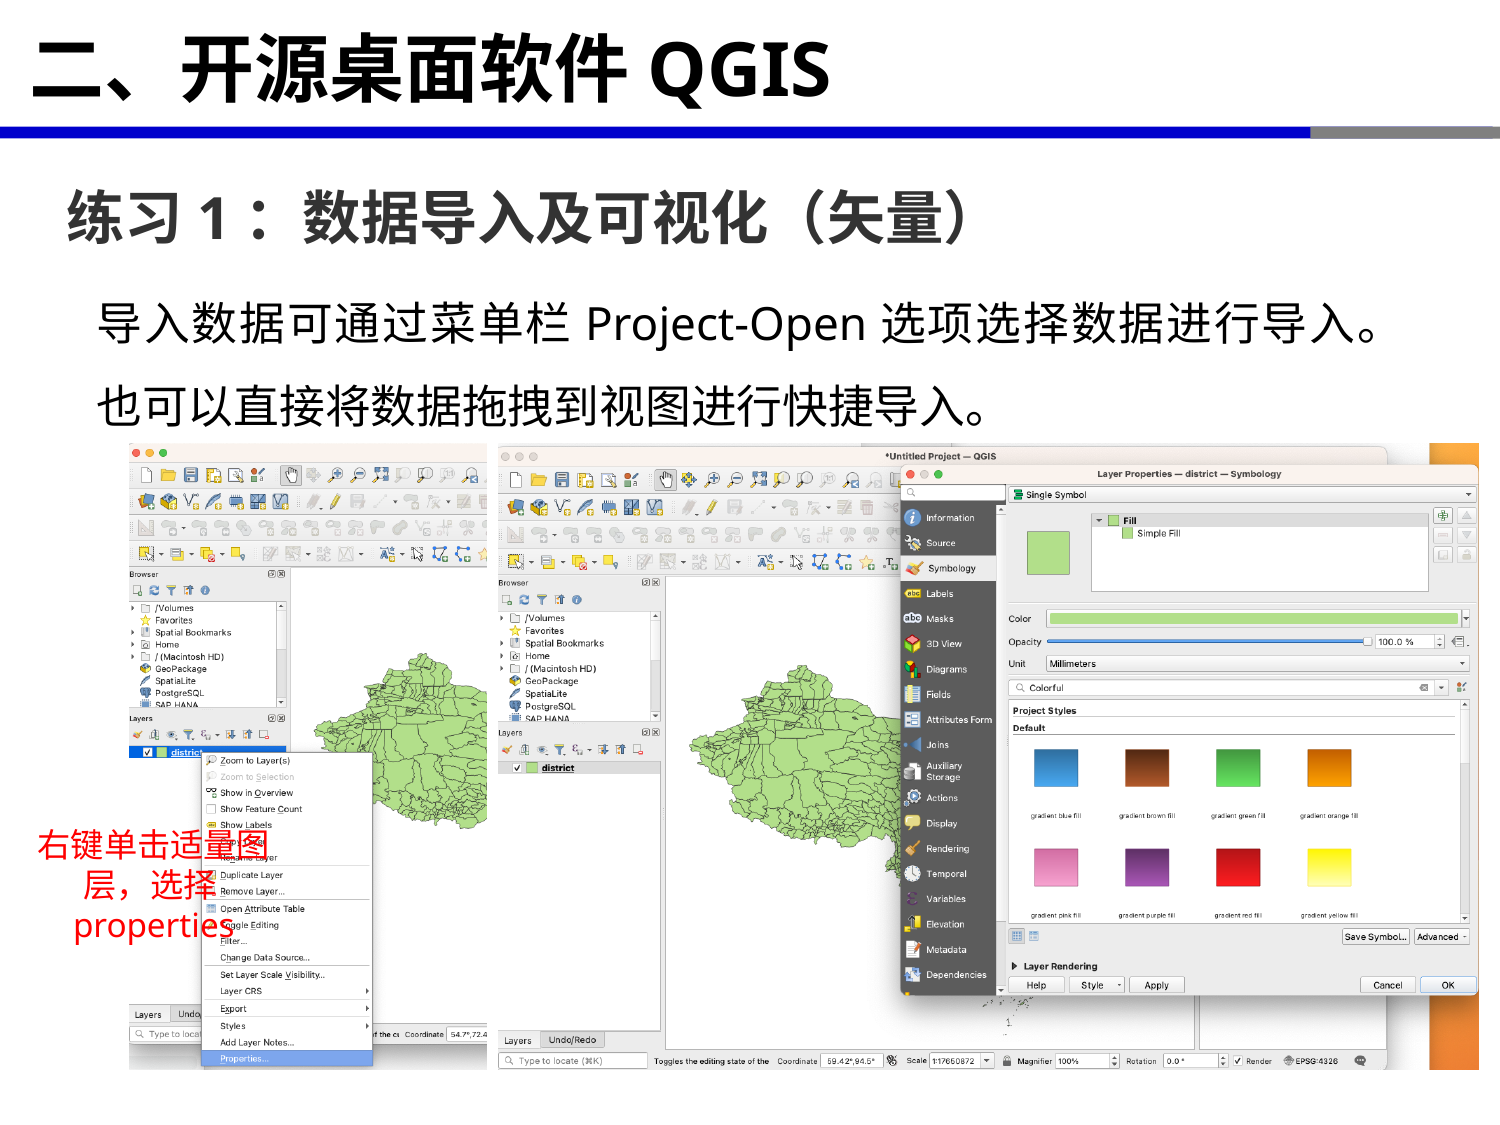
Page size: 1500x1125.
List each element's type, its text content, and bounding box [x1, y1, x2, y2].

text_box 练习1：数据导入及可视化（矢量） [52, 138, 1448, 259]
title 二、开源桌面软件QGIS [0, 1, 1479, 132]
text_box 右键单击适量图层，选择properties [0, 816, 124, 952]
text_box 导入数据可通过菜单栏Project-Open选项选择数据进行导入。也可以直接将数据拖拽到视图进行快捷导入。 [81, 259, 1419, 440]
picture [498, 443, 1479, 1071]
picture [129, 443, 487, 1071]
